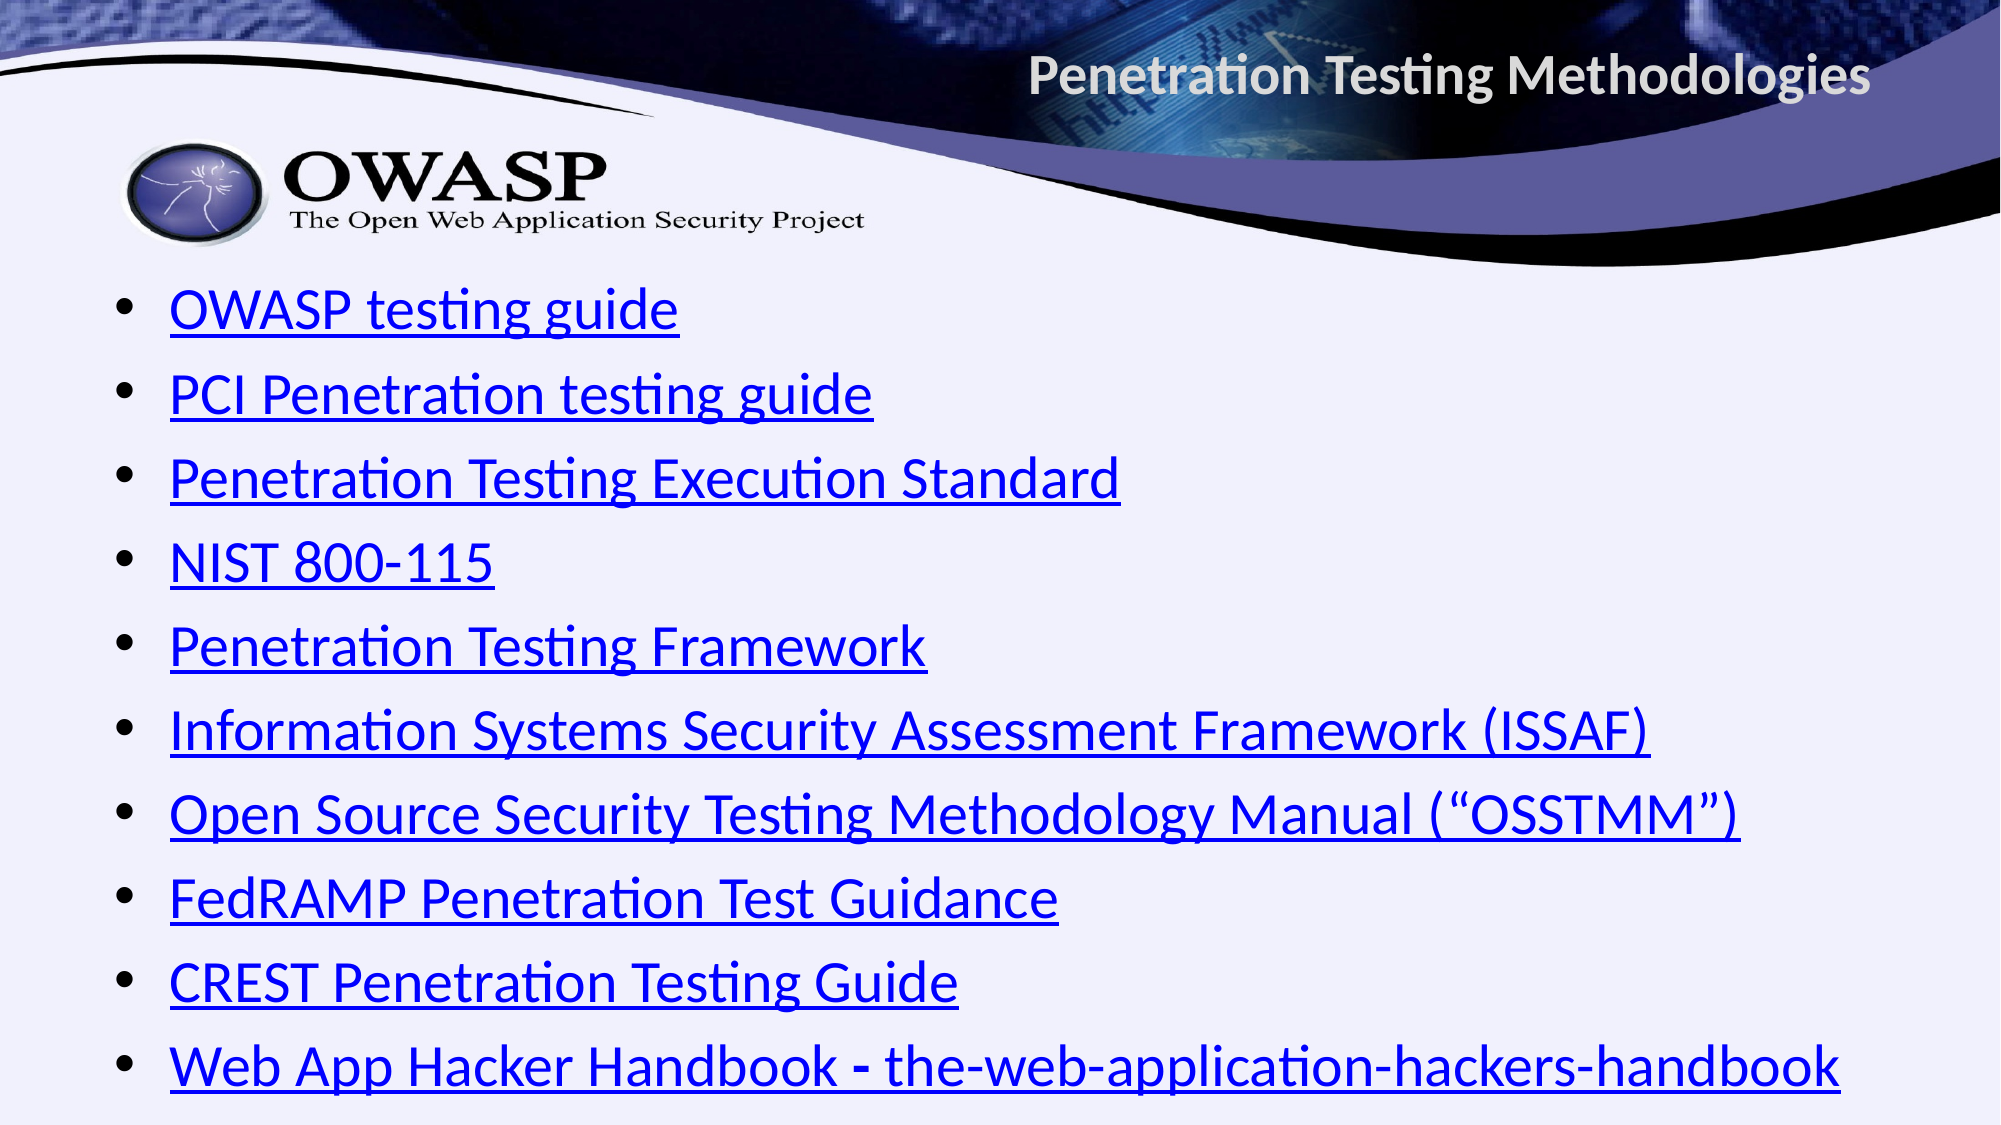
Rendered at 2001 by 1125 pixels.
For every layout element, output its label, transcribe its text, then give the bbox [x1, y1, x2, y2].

title Penetration Testing Methodologies [933, 12, 1967, 130]
list OWASP testing guide PCI Penetration testing guide Penetration Testing Execution Standard NIST 800-115 Penetration Testing Framework Information Systems Security Assessment Framework (ISSAF) Open Source Security Testing Methodology Manual (“OSSTMM”) FedRAMP Penetration Test Guidance CREST Penetration Testing Guide Web App Hacker Handbook - the-web-application-hackers-handbook [99, 262, 1967, 1113]
picture [0, 0, 2001, 1125]
